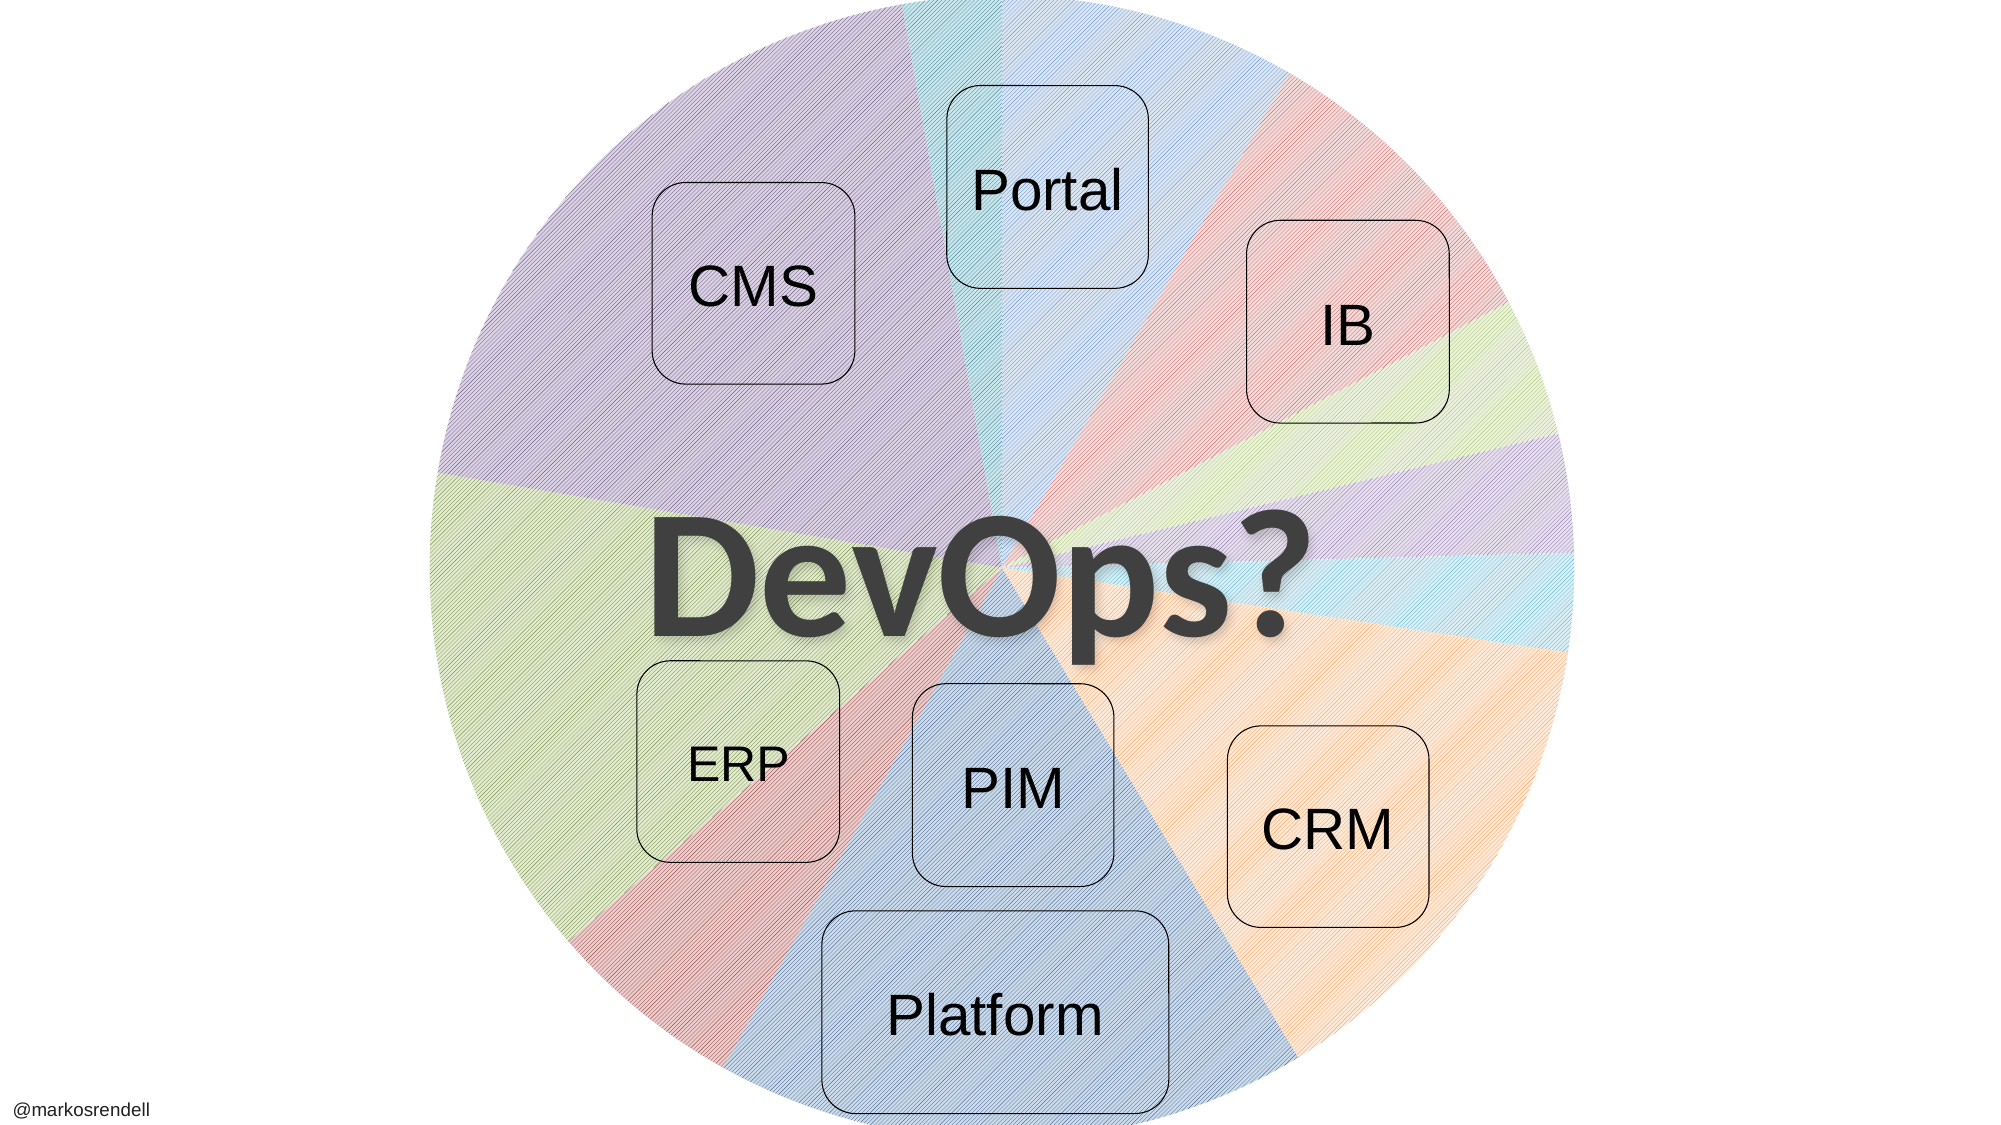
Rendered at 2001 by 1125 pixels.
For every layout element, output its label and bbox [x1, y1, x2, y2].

text_box [2, 0, 1997, 1125]
